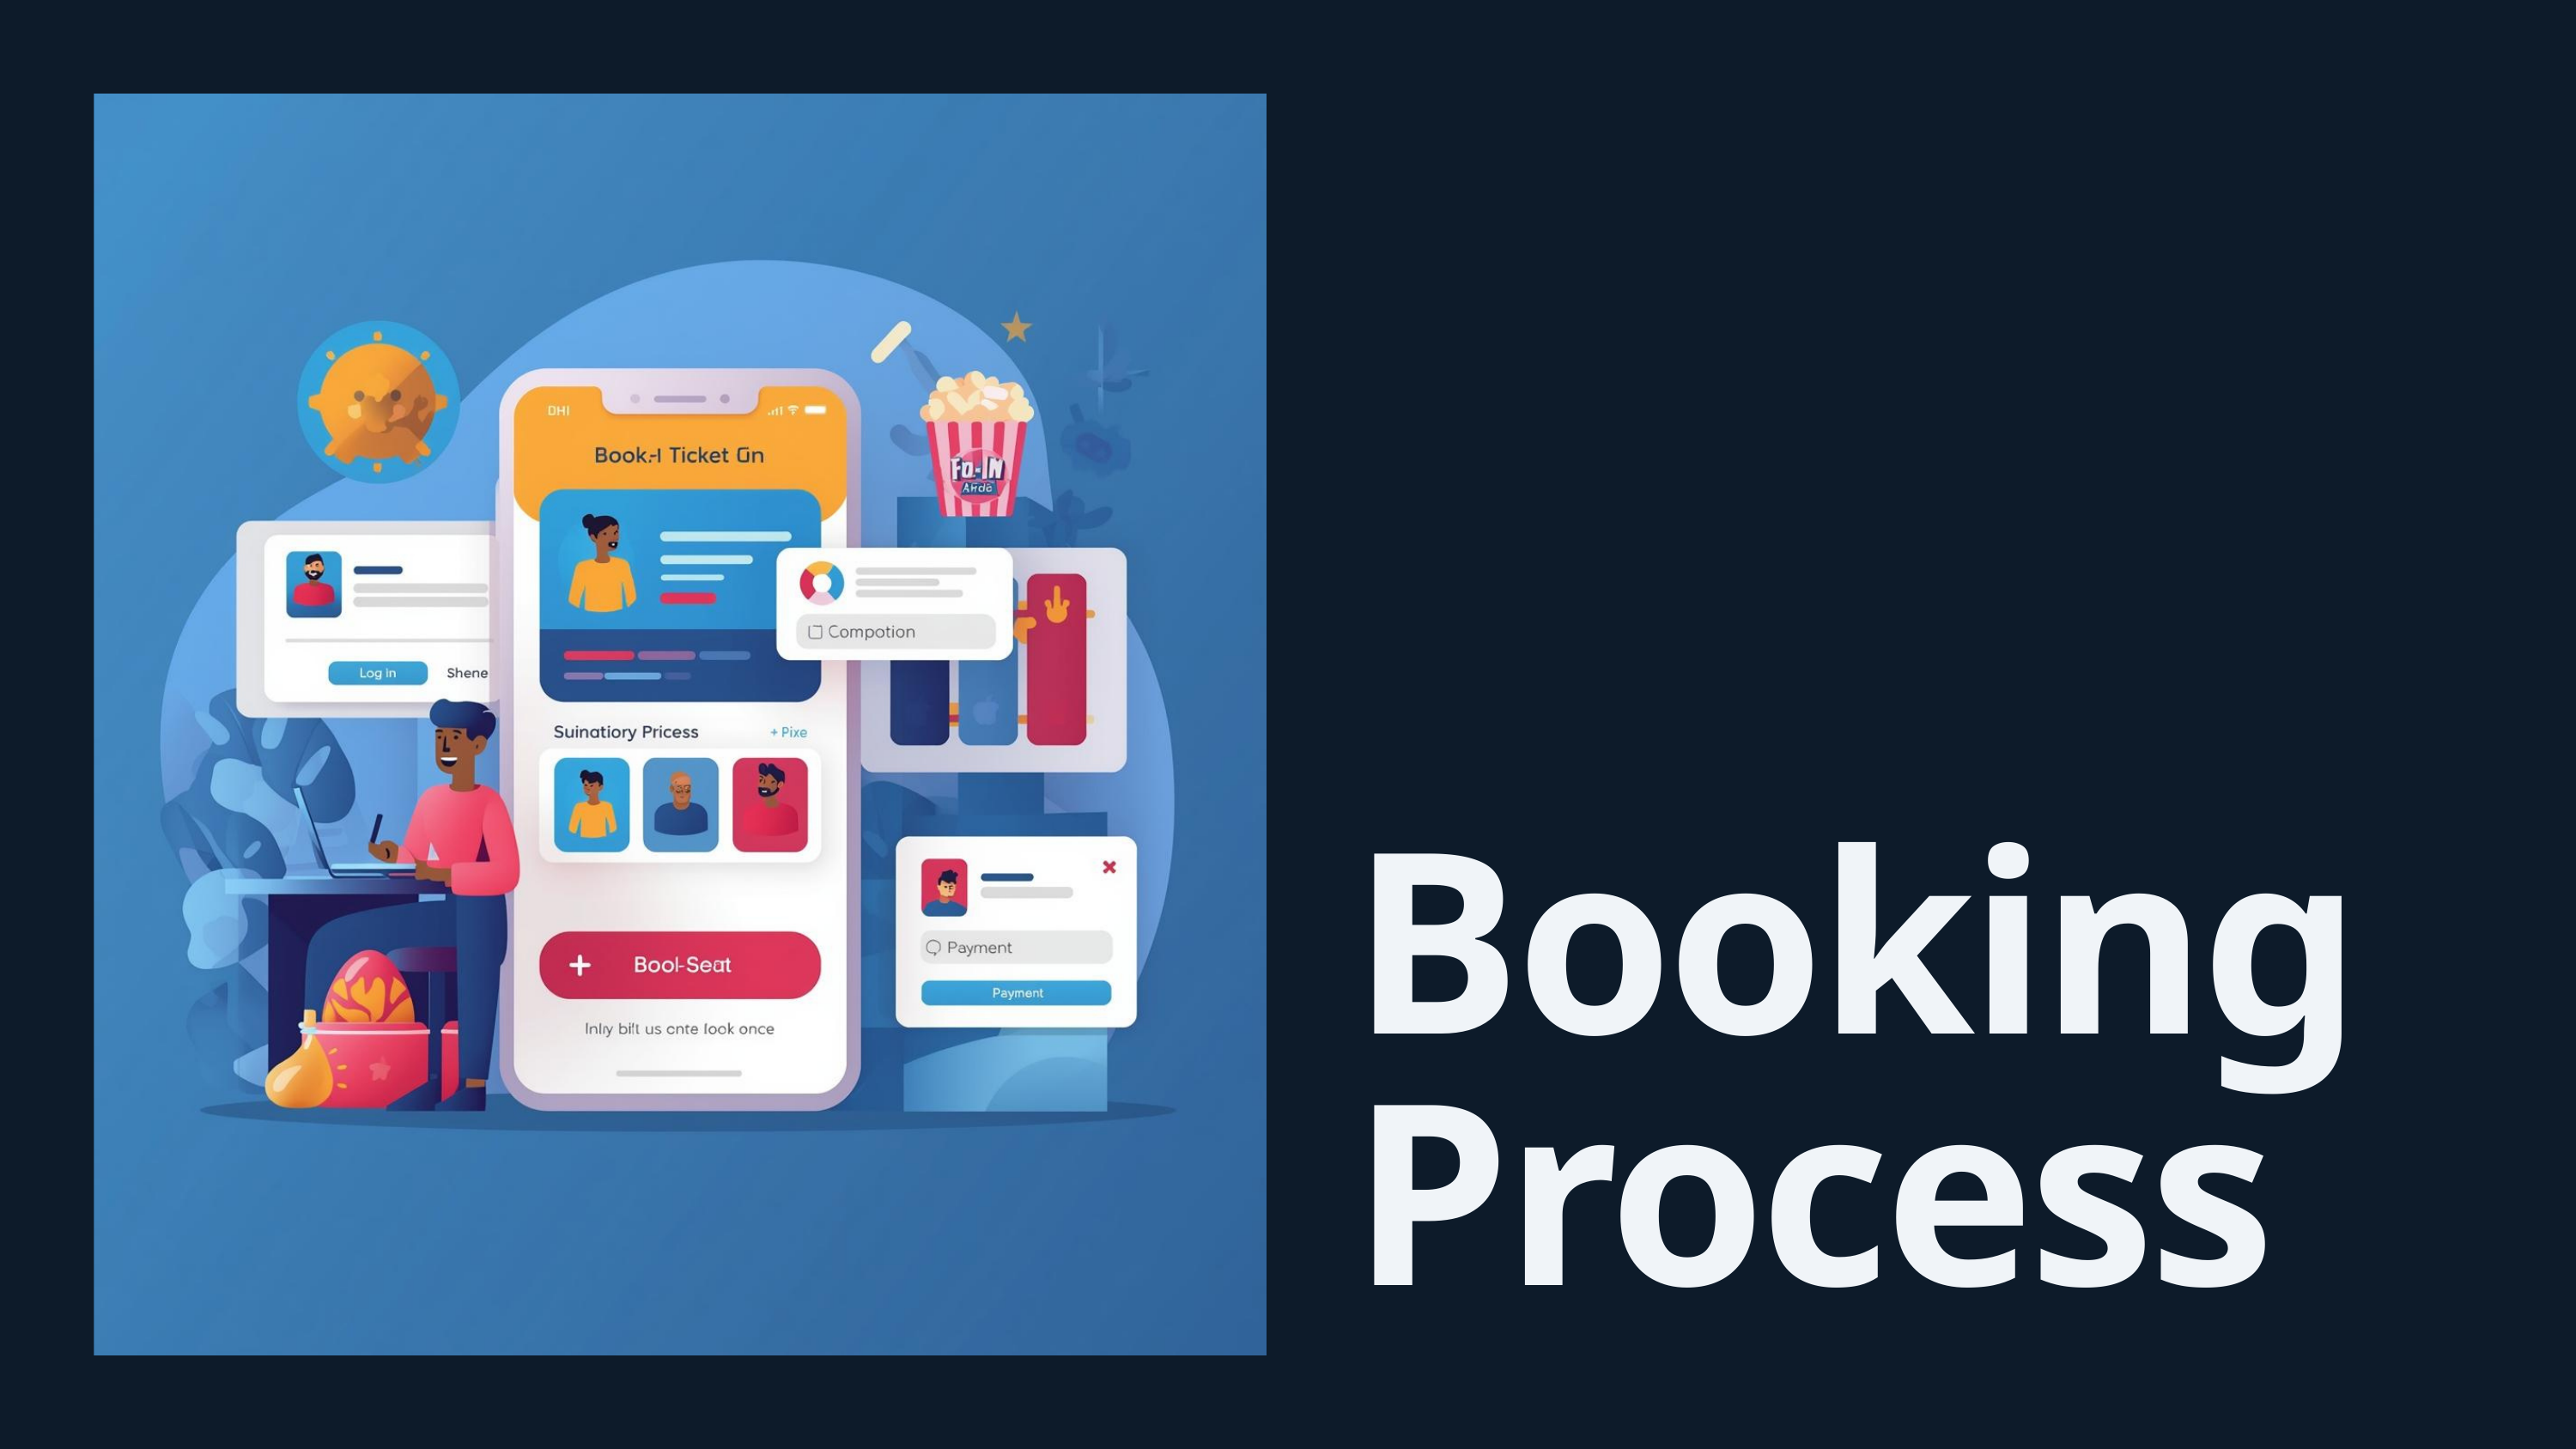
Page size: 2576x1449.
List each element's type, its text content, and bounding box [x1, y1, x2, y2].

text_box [94, 94, 1267, 1355]
text_box Booking Process [1352, 832, 2515, 1337]
